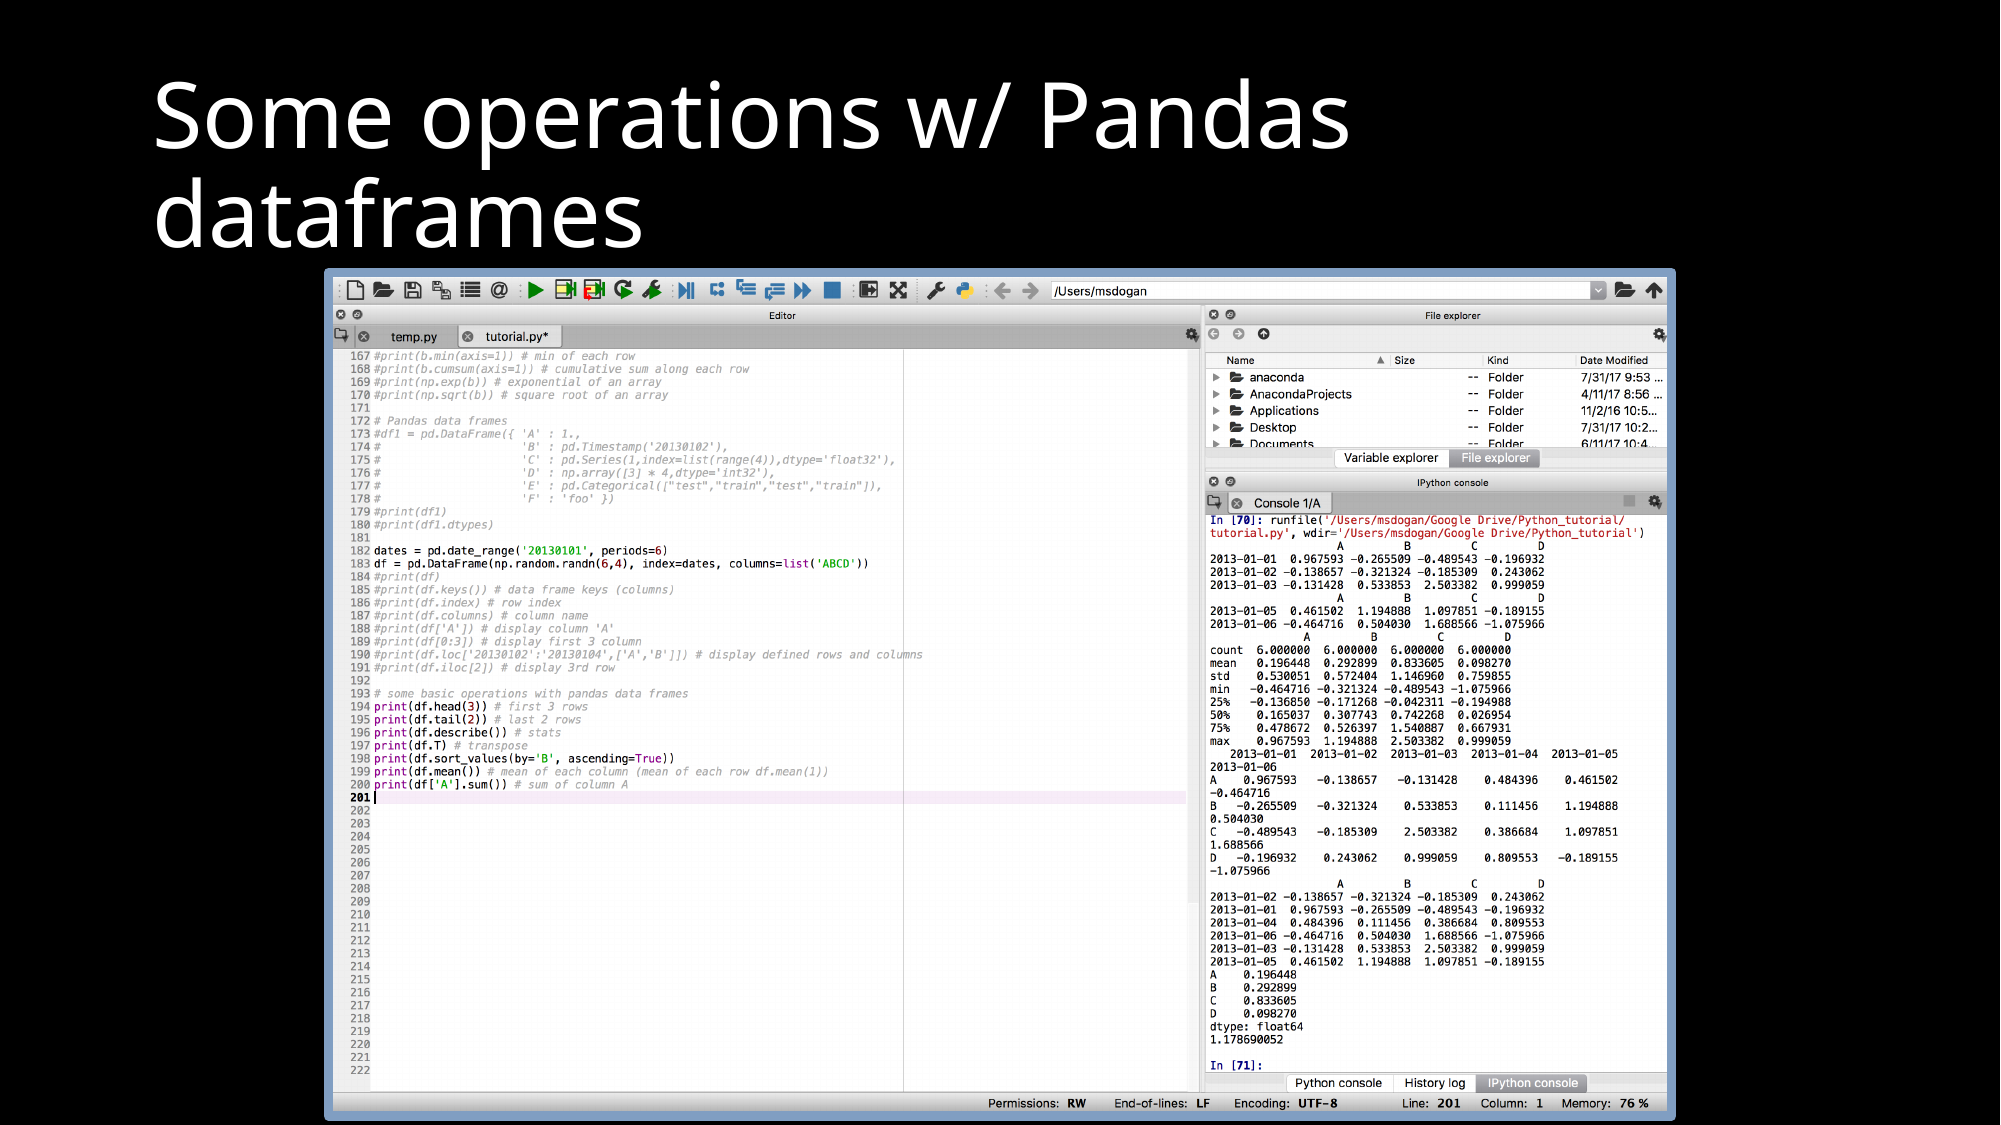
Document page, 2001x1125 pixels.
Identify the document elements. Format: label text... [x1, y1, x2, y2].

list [332, 277, 1668, 1112]
title Some operations w/ Pandas dataframes [137, 59, 1863, 278]
